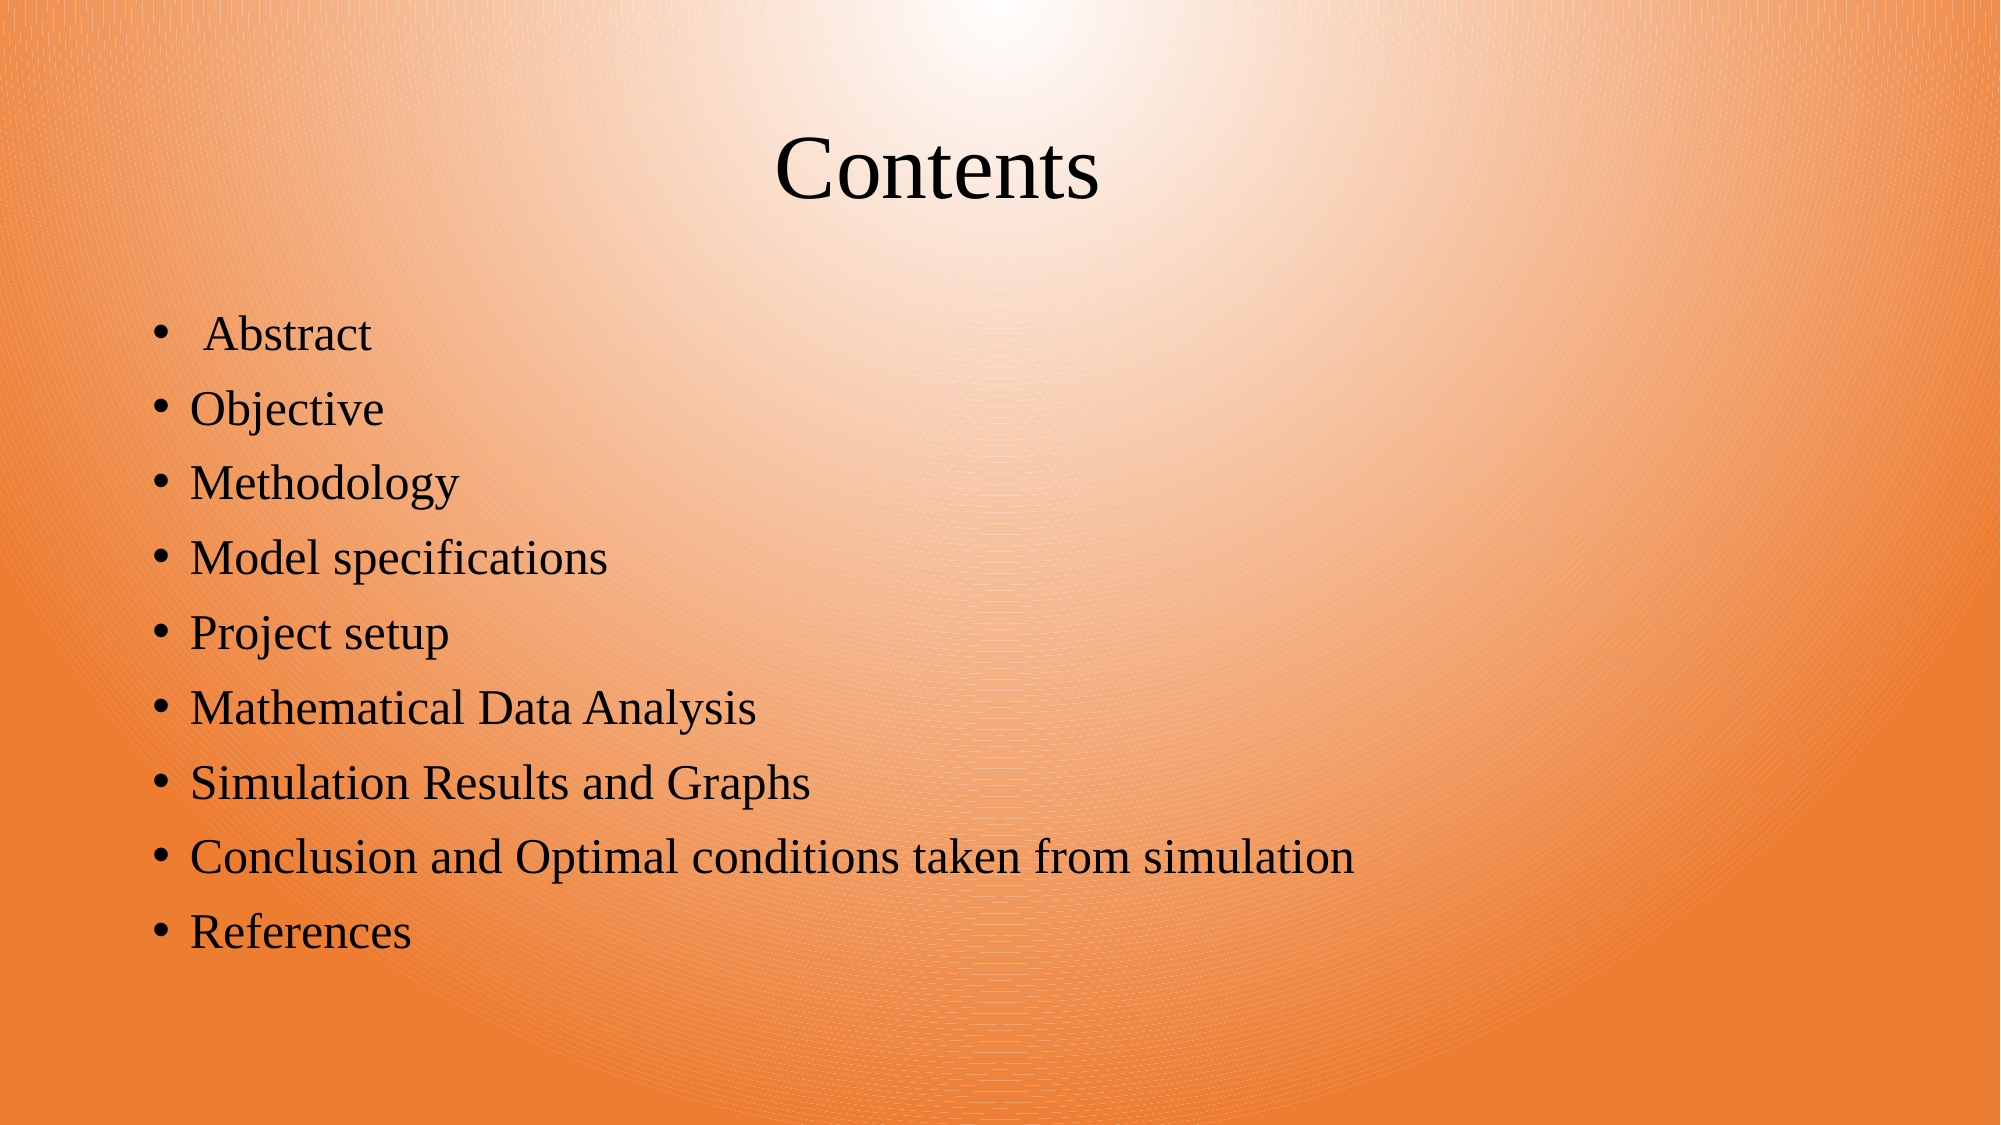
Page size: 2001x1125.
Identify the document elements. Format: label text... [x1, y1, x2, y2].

title Contents [137, 59, 1863, 278]
list Abstract Objective Methodology Model specifications Project setup Mathematical Data Analysis Simulation Results and Graphs Conclusion and Optimal conditions taken from simulation References [137, 299, 1863, 1014]
